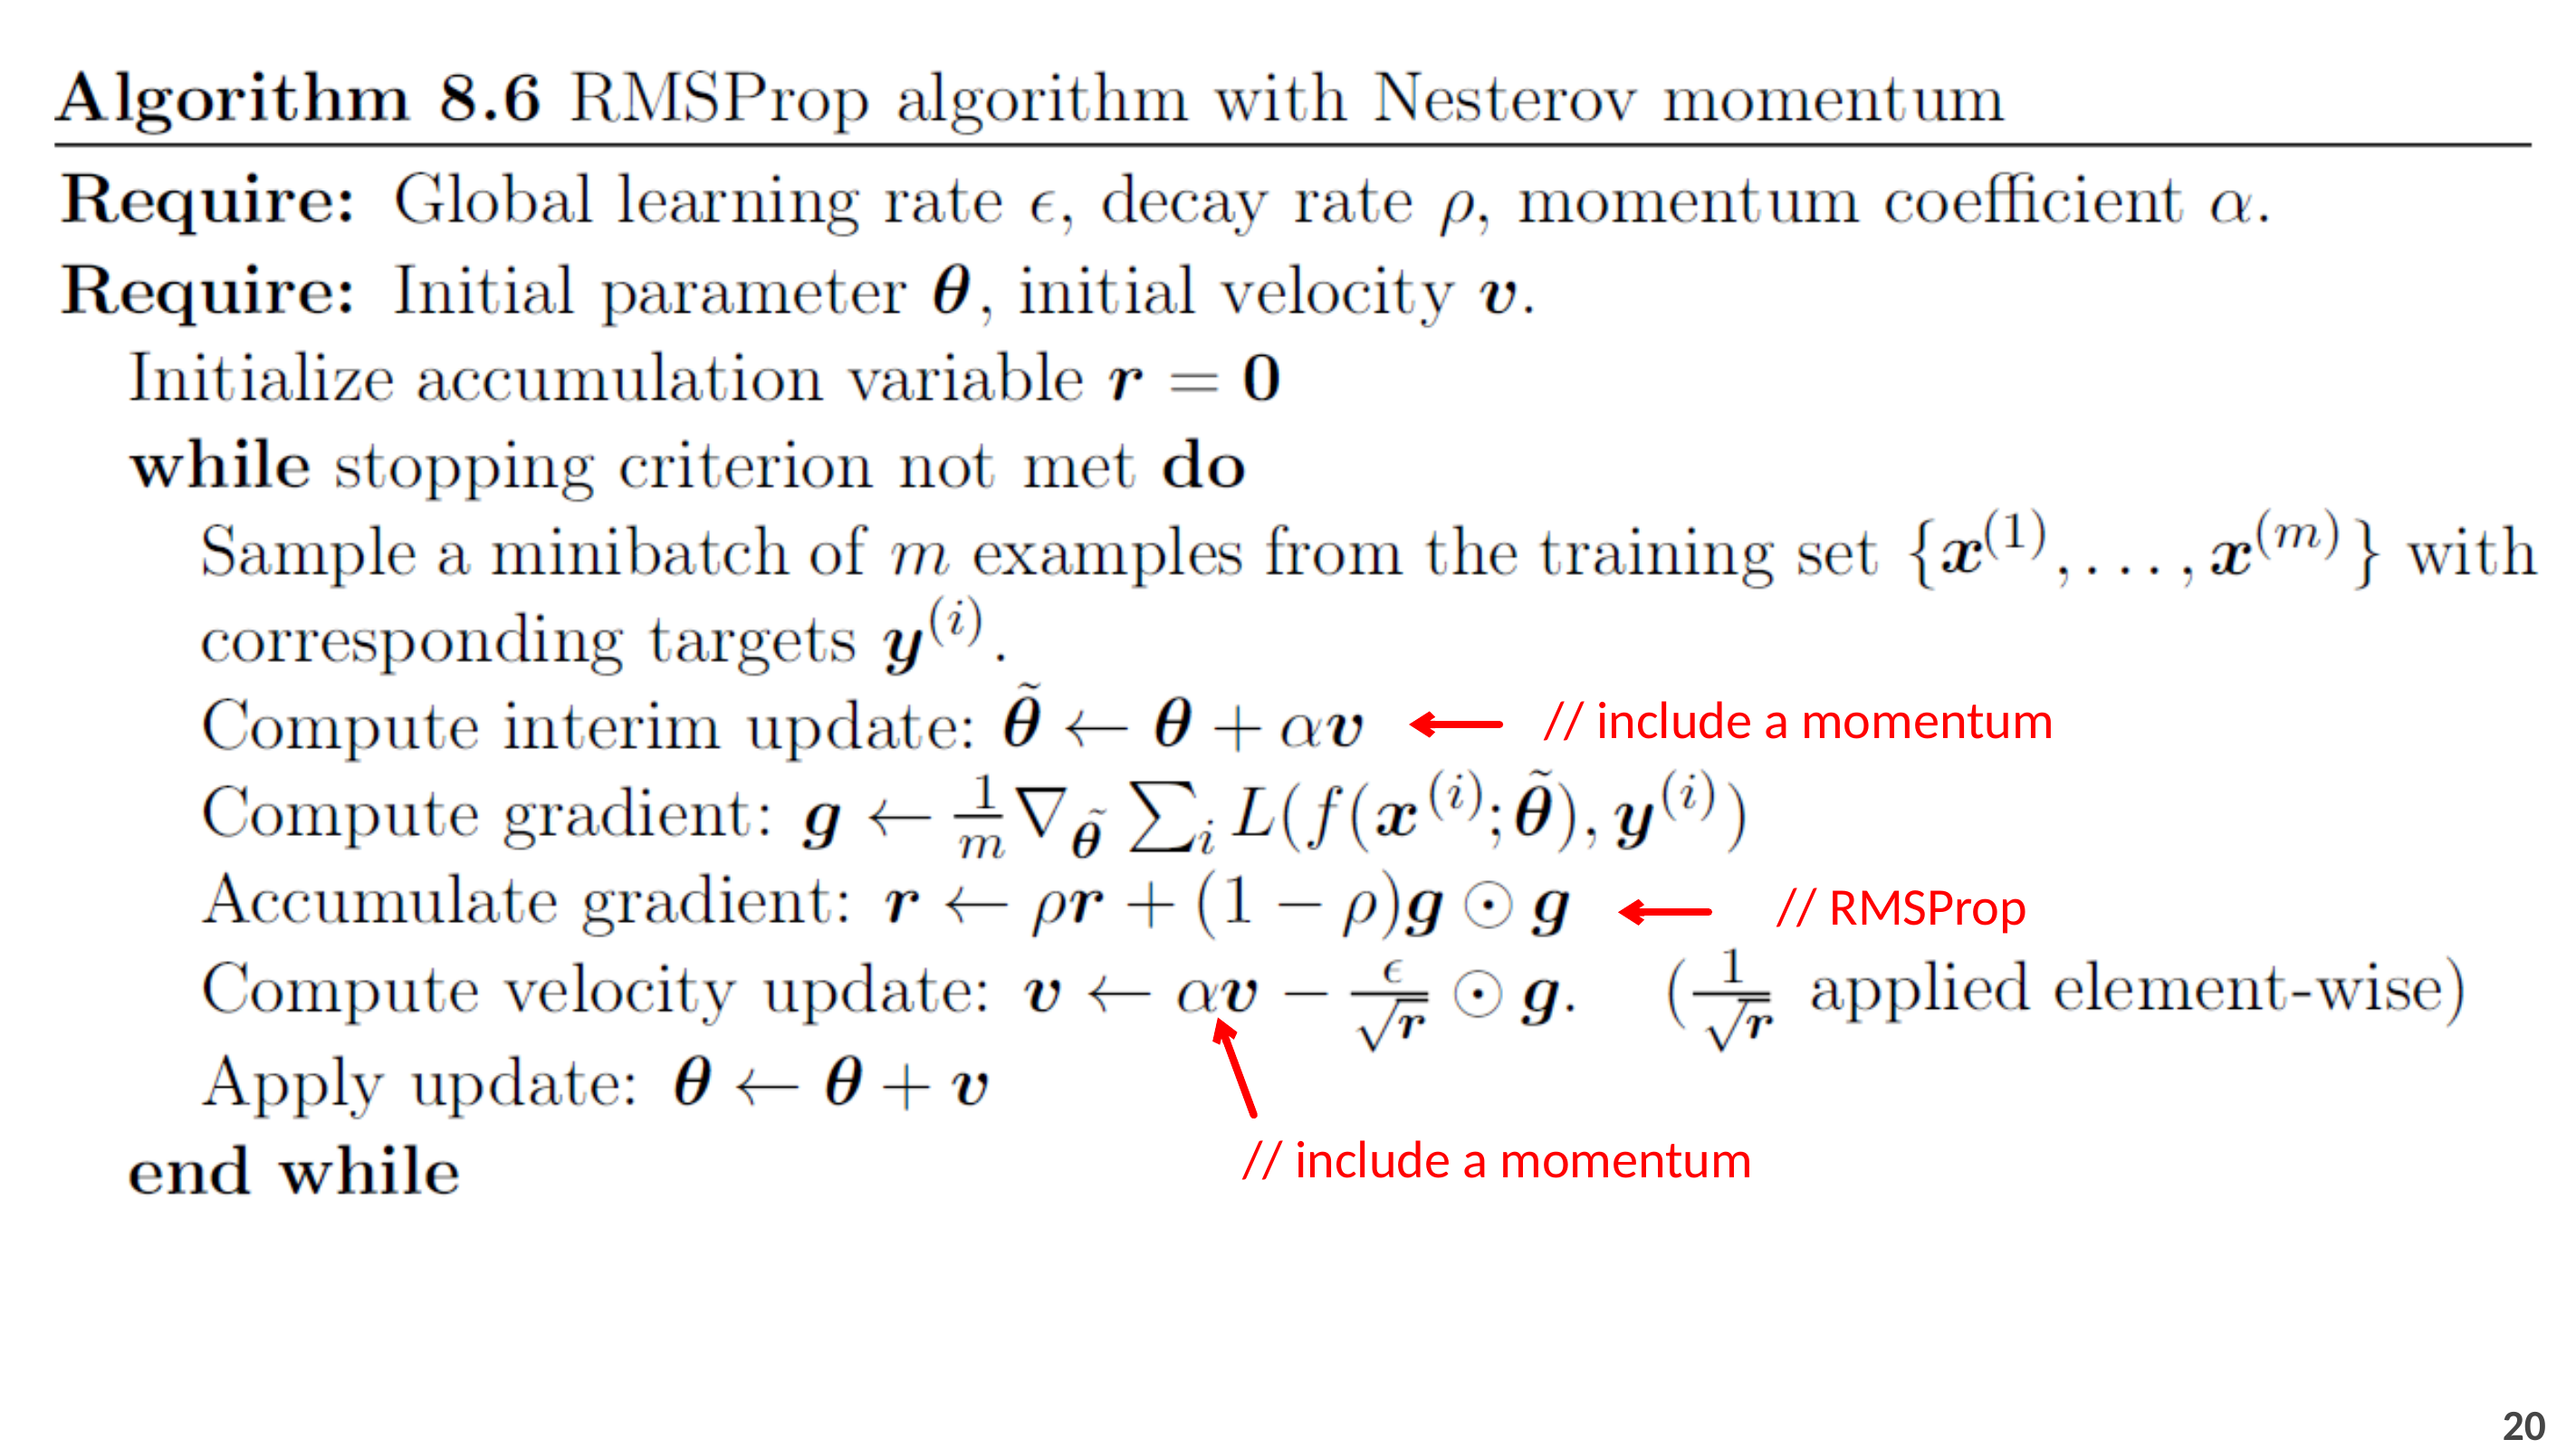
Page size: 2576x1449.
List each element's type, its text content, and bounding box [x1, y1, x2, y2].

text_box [1218, 1017, 1254, 1116]
picture [53, 67, 2547, 1200]
slide_number 20 [2352, 1391, 2560, 1449]
